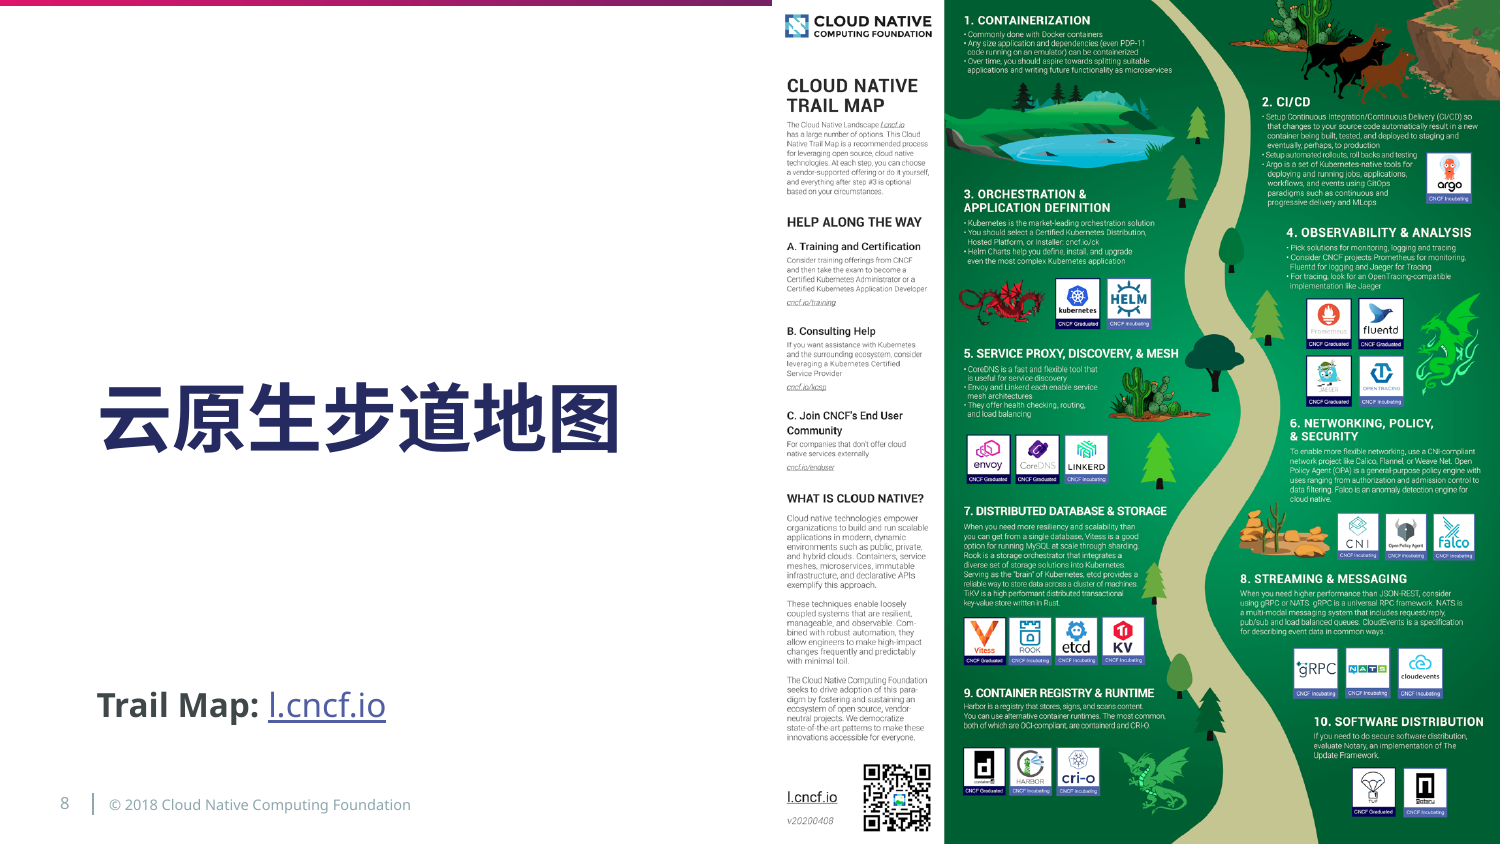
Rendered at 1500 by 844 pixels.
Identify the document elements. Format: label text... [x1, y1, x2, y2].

text_box 云原生步道地图 [82, 373, 679, 471]
text_box Trail Map: l.cncf.io [96, 684, 744, 702]
picture [771, 0, 1500, 844]
